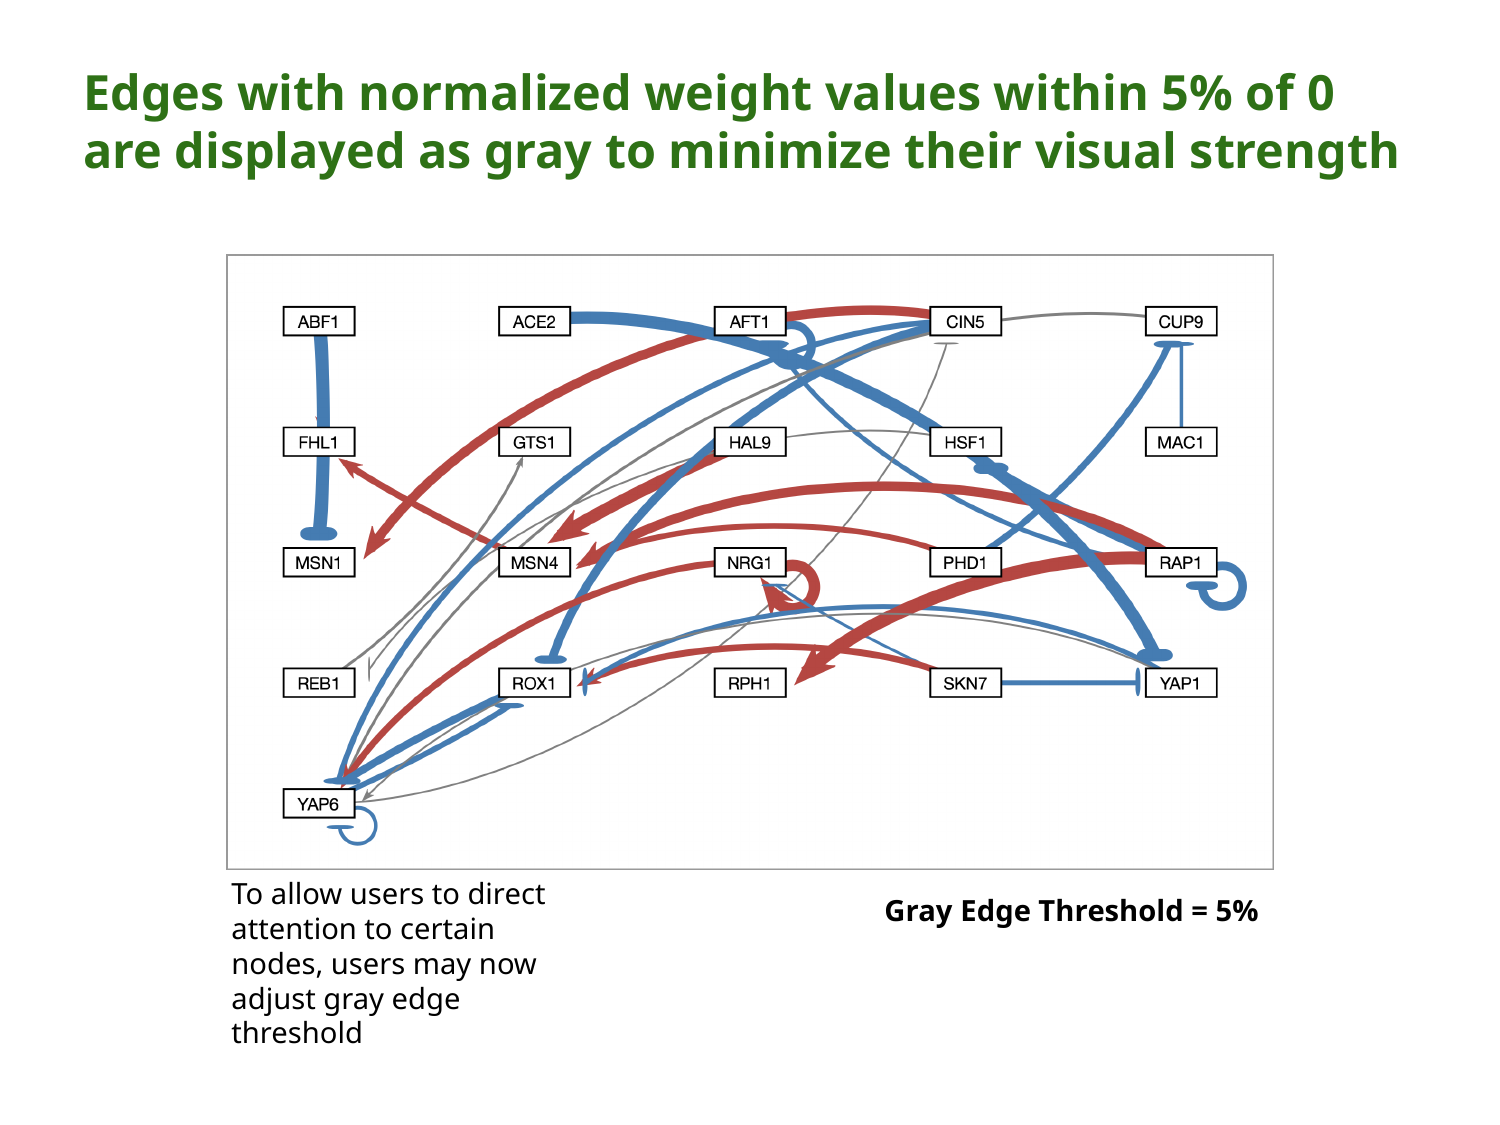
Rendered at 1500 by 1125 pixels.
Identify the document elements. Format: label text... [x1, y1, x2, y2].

text_box To allow users to direct attention to certain nodes, users may now adjust gray edge threshold [223, 866, 589, 1059]
text_box Gray Edge Threshold = 5% [869, 884, 1274, 935]
title Edges with normalized weight values within 5% of 0 are displayed as gray to minimize their visual strength [74, 44, 1426, 196]
picture [225, 254, 1275, 871]
